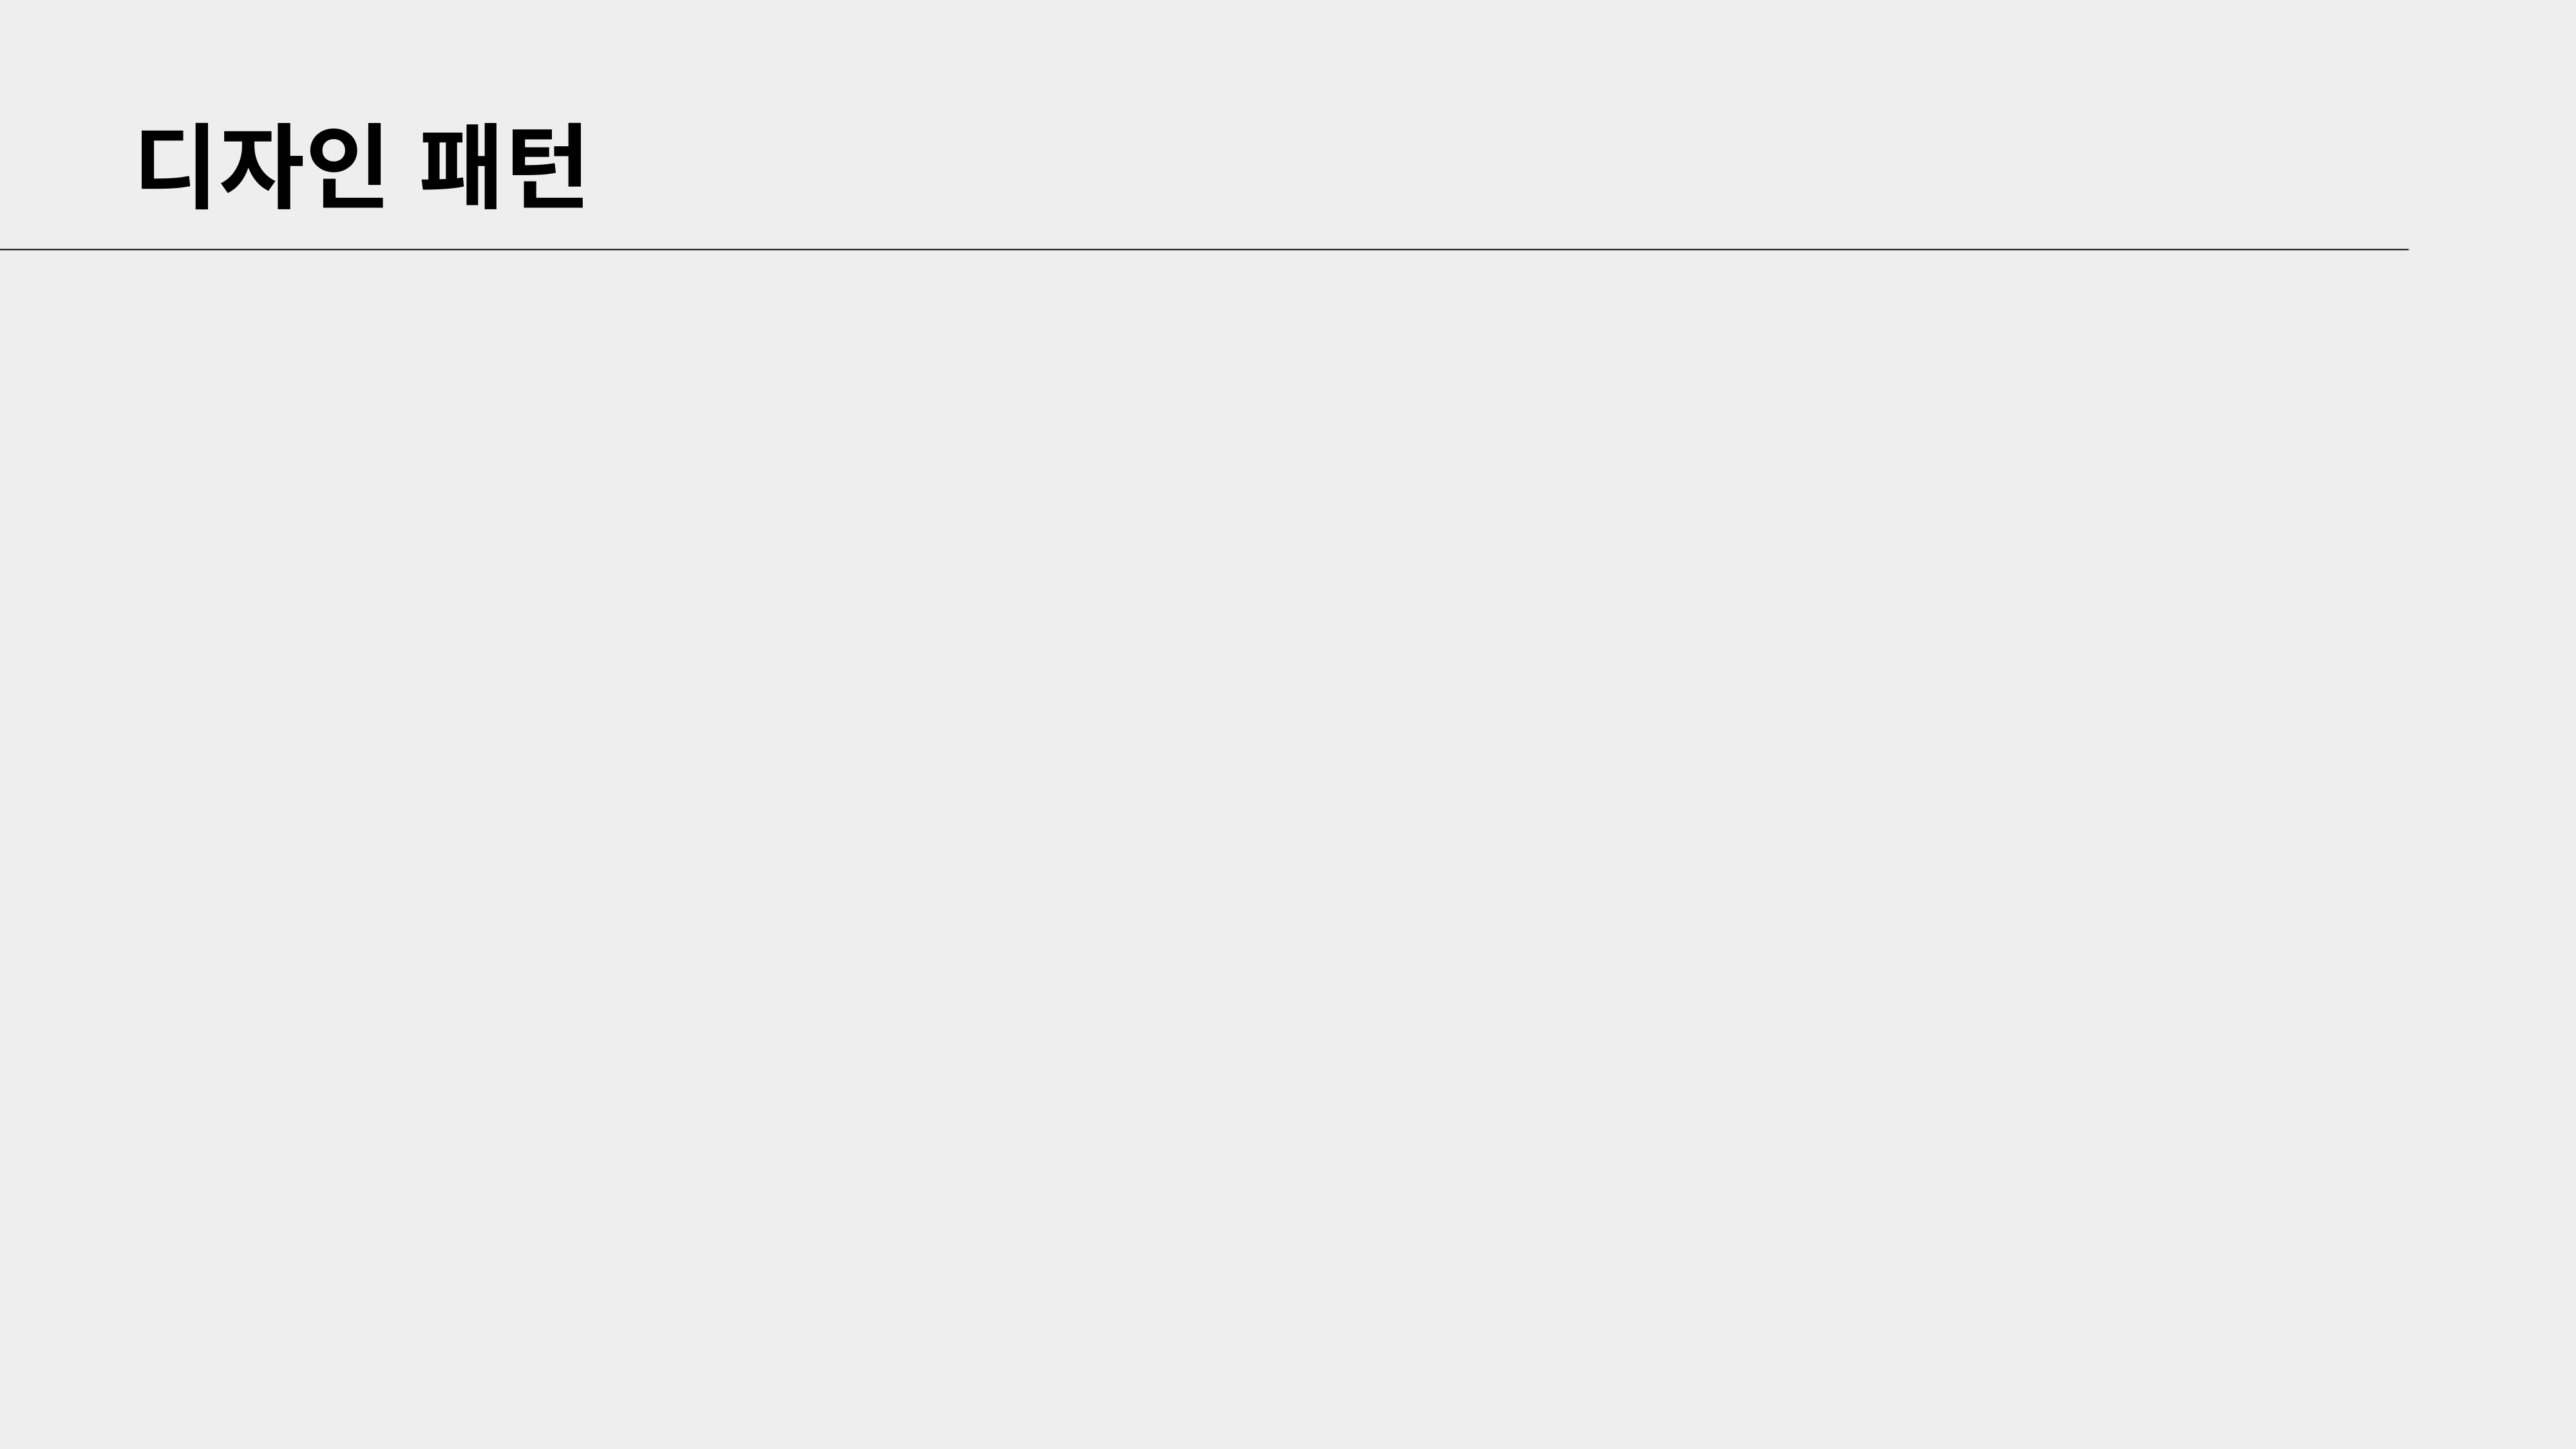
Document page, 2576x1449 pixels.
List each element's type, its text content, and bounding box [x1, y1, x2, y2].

text_box 디자인 패턴 [133, 98, 1900, 229]
picture [0, 248, 2413, 251]
